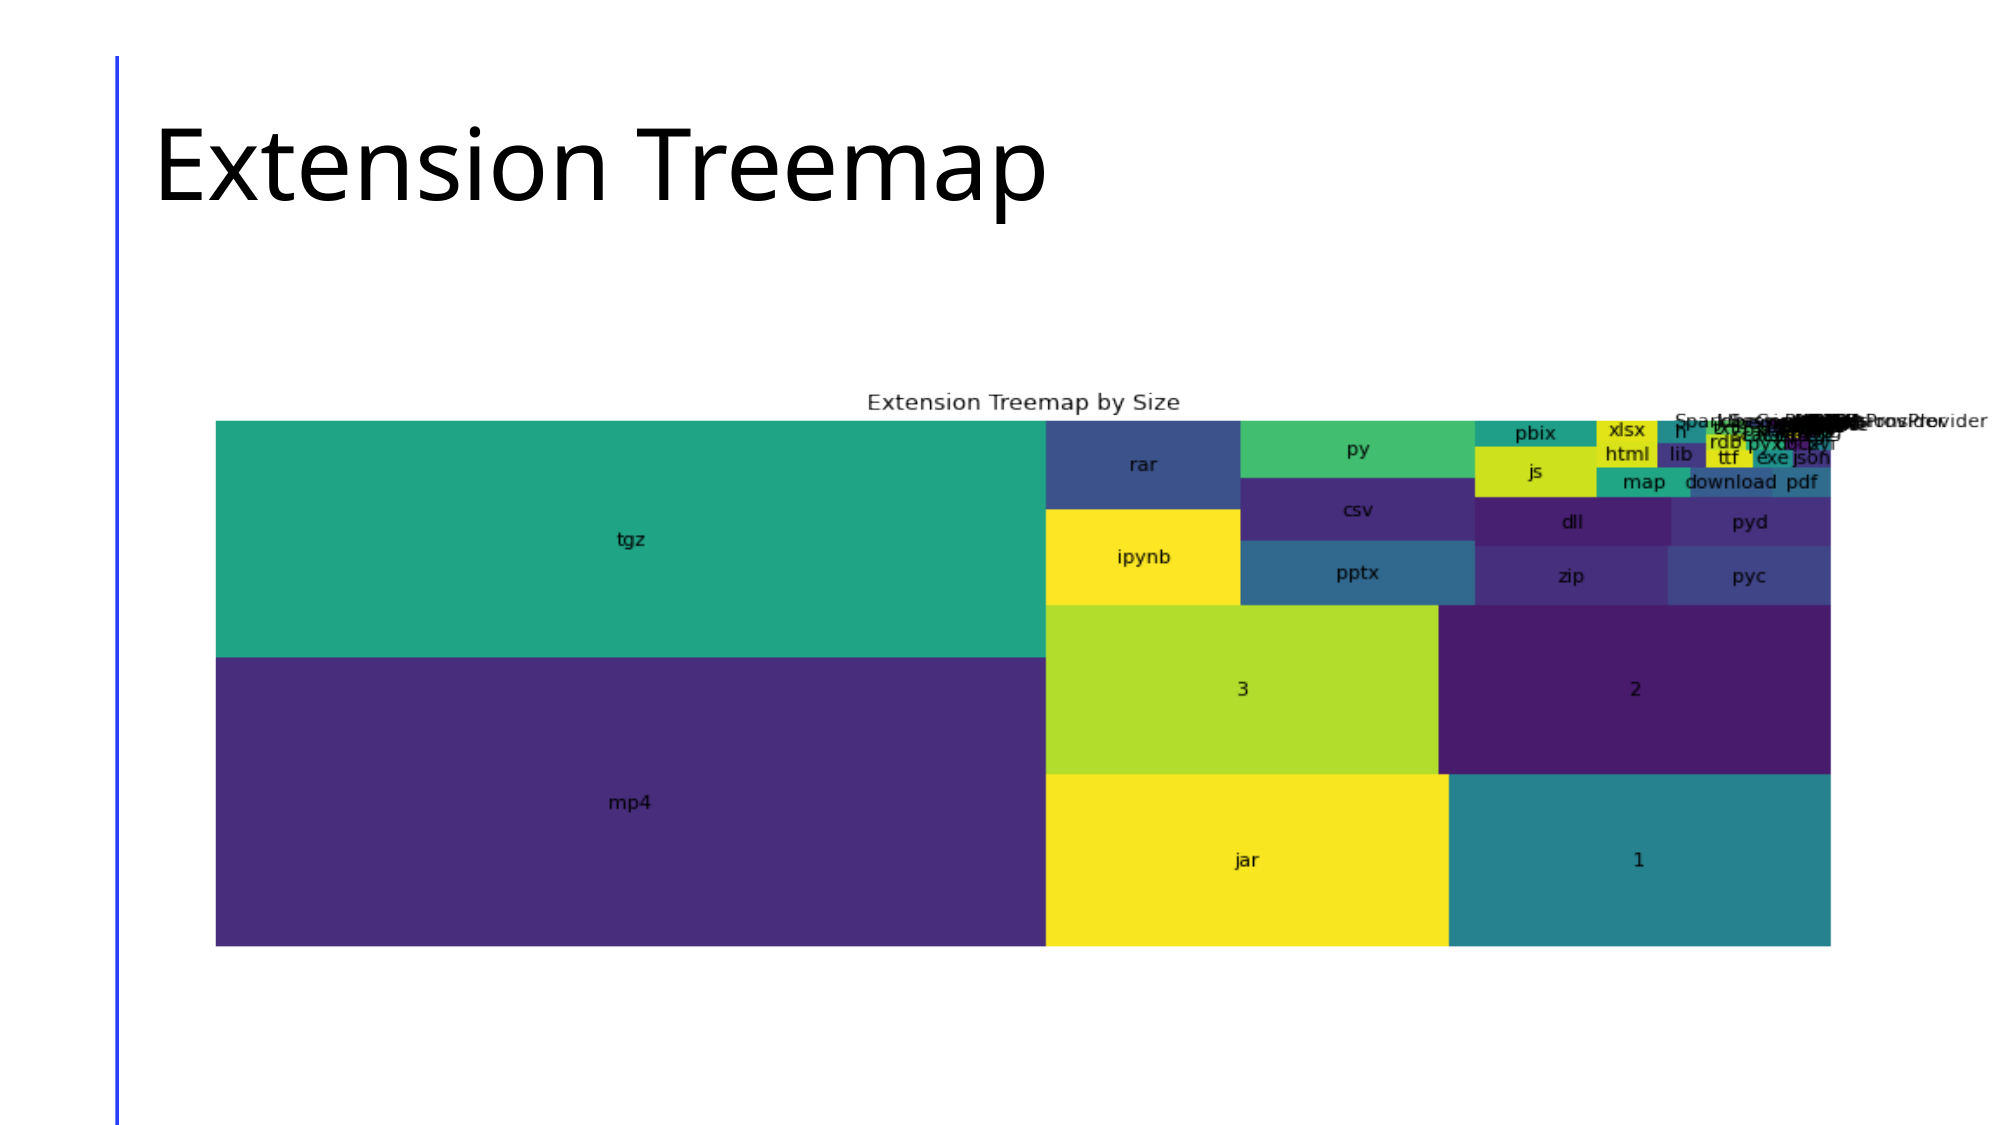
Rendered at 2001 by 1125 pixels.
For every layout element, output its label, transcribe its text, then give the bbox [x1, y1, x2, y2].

picture [202, 379, 2000, 961]
title Extension Treemap [137, 59, 1863, 278]
